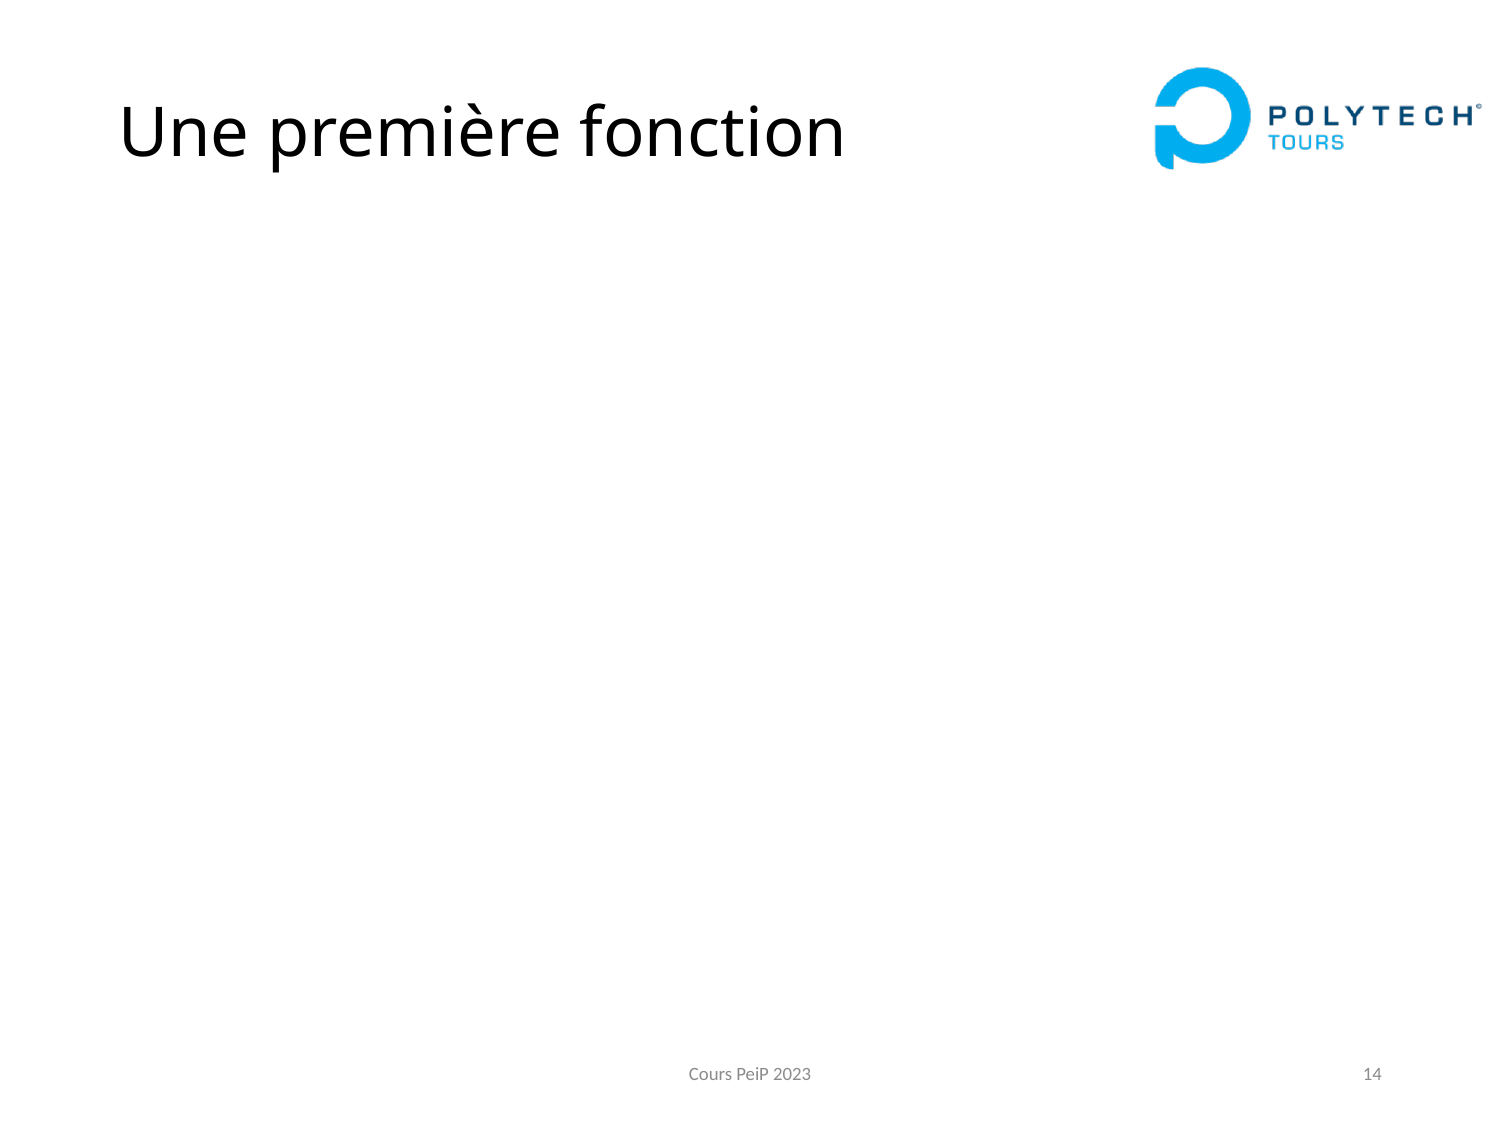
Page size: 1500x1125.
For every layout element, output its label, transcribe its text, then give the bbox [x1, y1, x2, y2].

title Une première fonction [103, 59, 1017, 209]
footer Cours PeiP 2023 [496, 1042, 1004, 1103]
slide_number 14 [1059, 1042, 1397, 1103]
